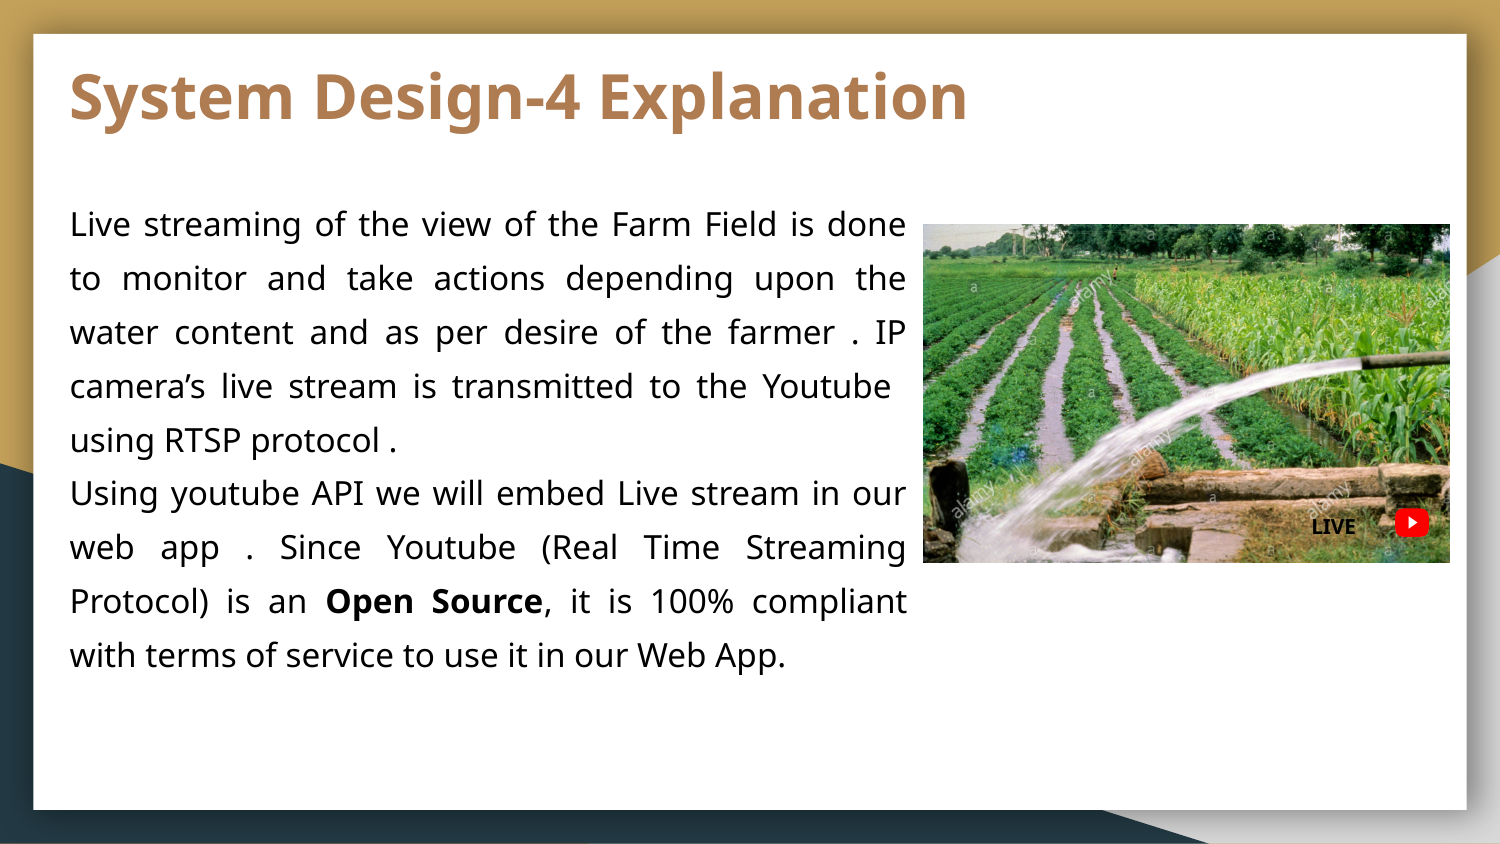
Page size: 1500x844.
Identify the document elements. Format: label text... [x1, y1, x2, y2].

picture [922, 223, 1451, 563]
title System Design-4 Explanation [54, 42, 1232, 153]
list Live streaming of the view of the Farm Field is done to monitor and take actions depending upon the water content and as per desire of the farmer . IP camera’s live stream is transmitted to the Youtube using RTSP protocol . Using youtube API we will embed Live stream in our web app . Since Youtube (Real Time Streaming Protocol) is an Open Source, it is 100% compliant with terms of service to use it in our Web App. [54, 174, 924, 756]
